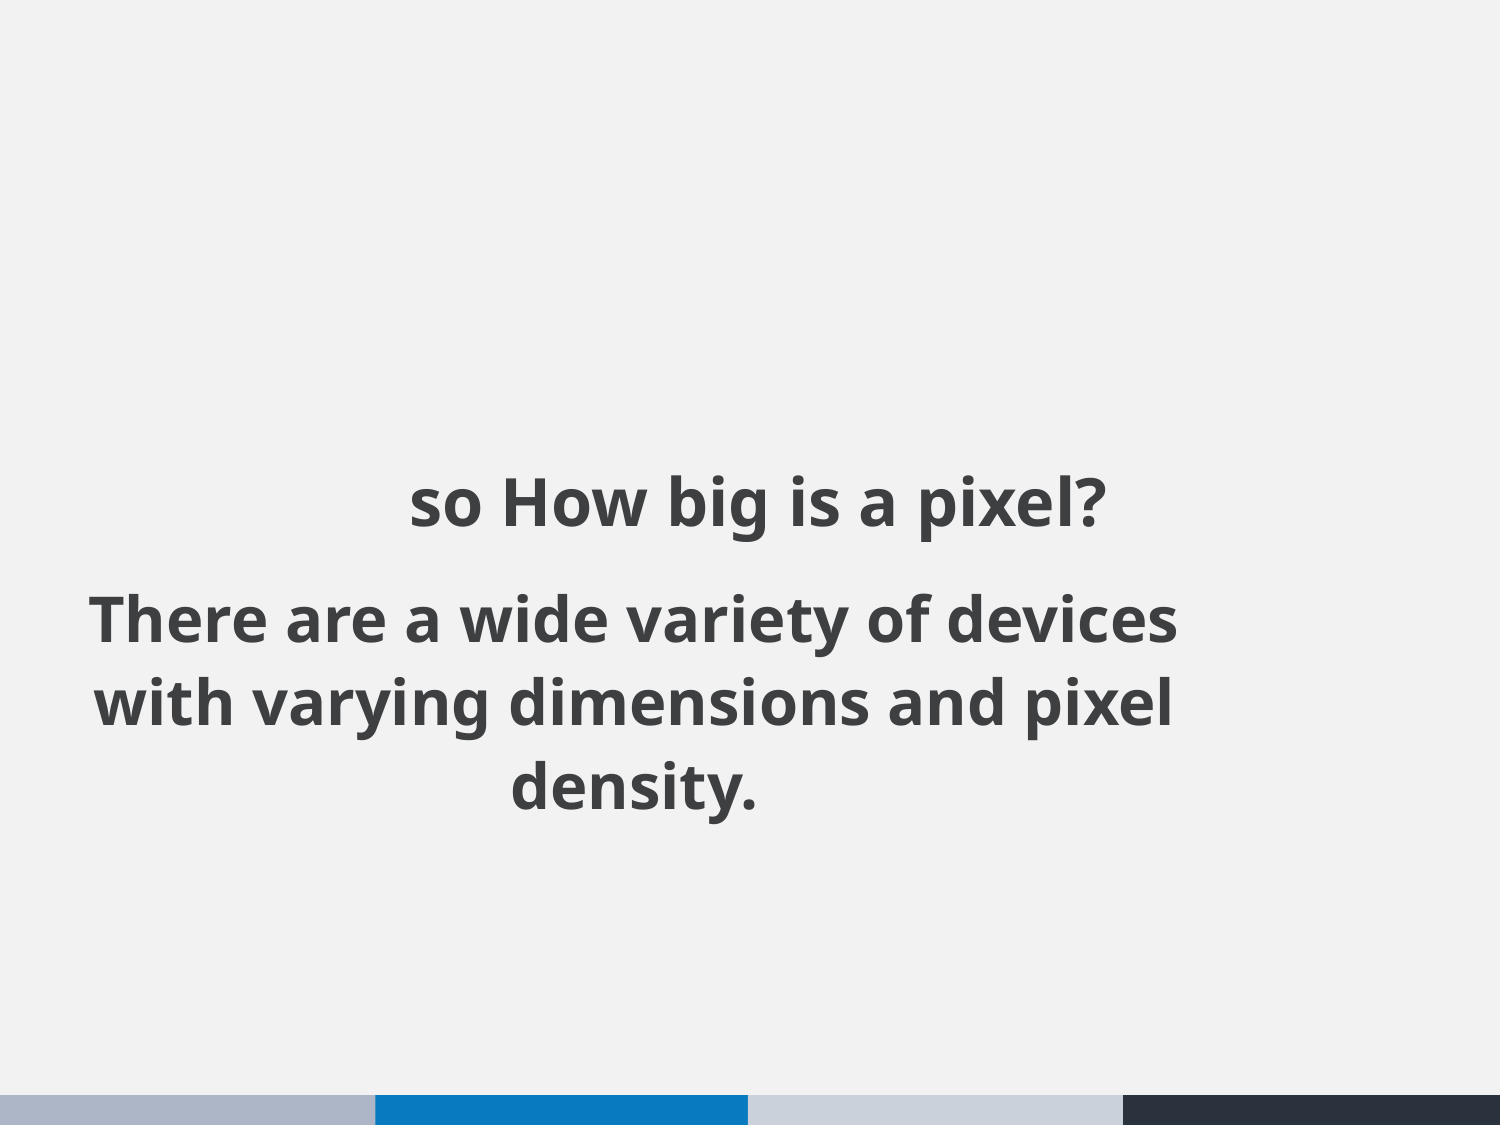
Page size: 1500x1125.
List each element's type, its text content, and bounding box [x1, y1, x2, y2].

list There are a wide variety of devices with varying dimensions and pixel density. [62, 562, 1207, 831]
title so How big is a pixel? [258, 345, 1242, 549]
